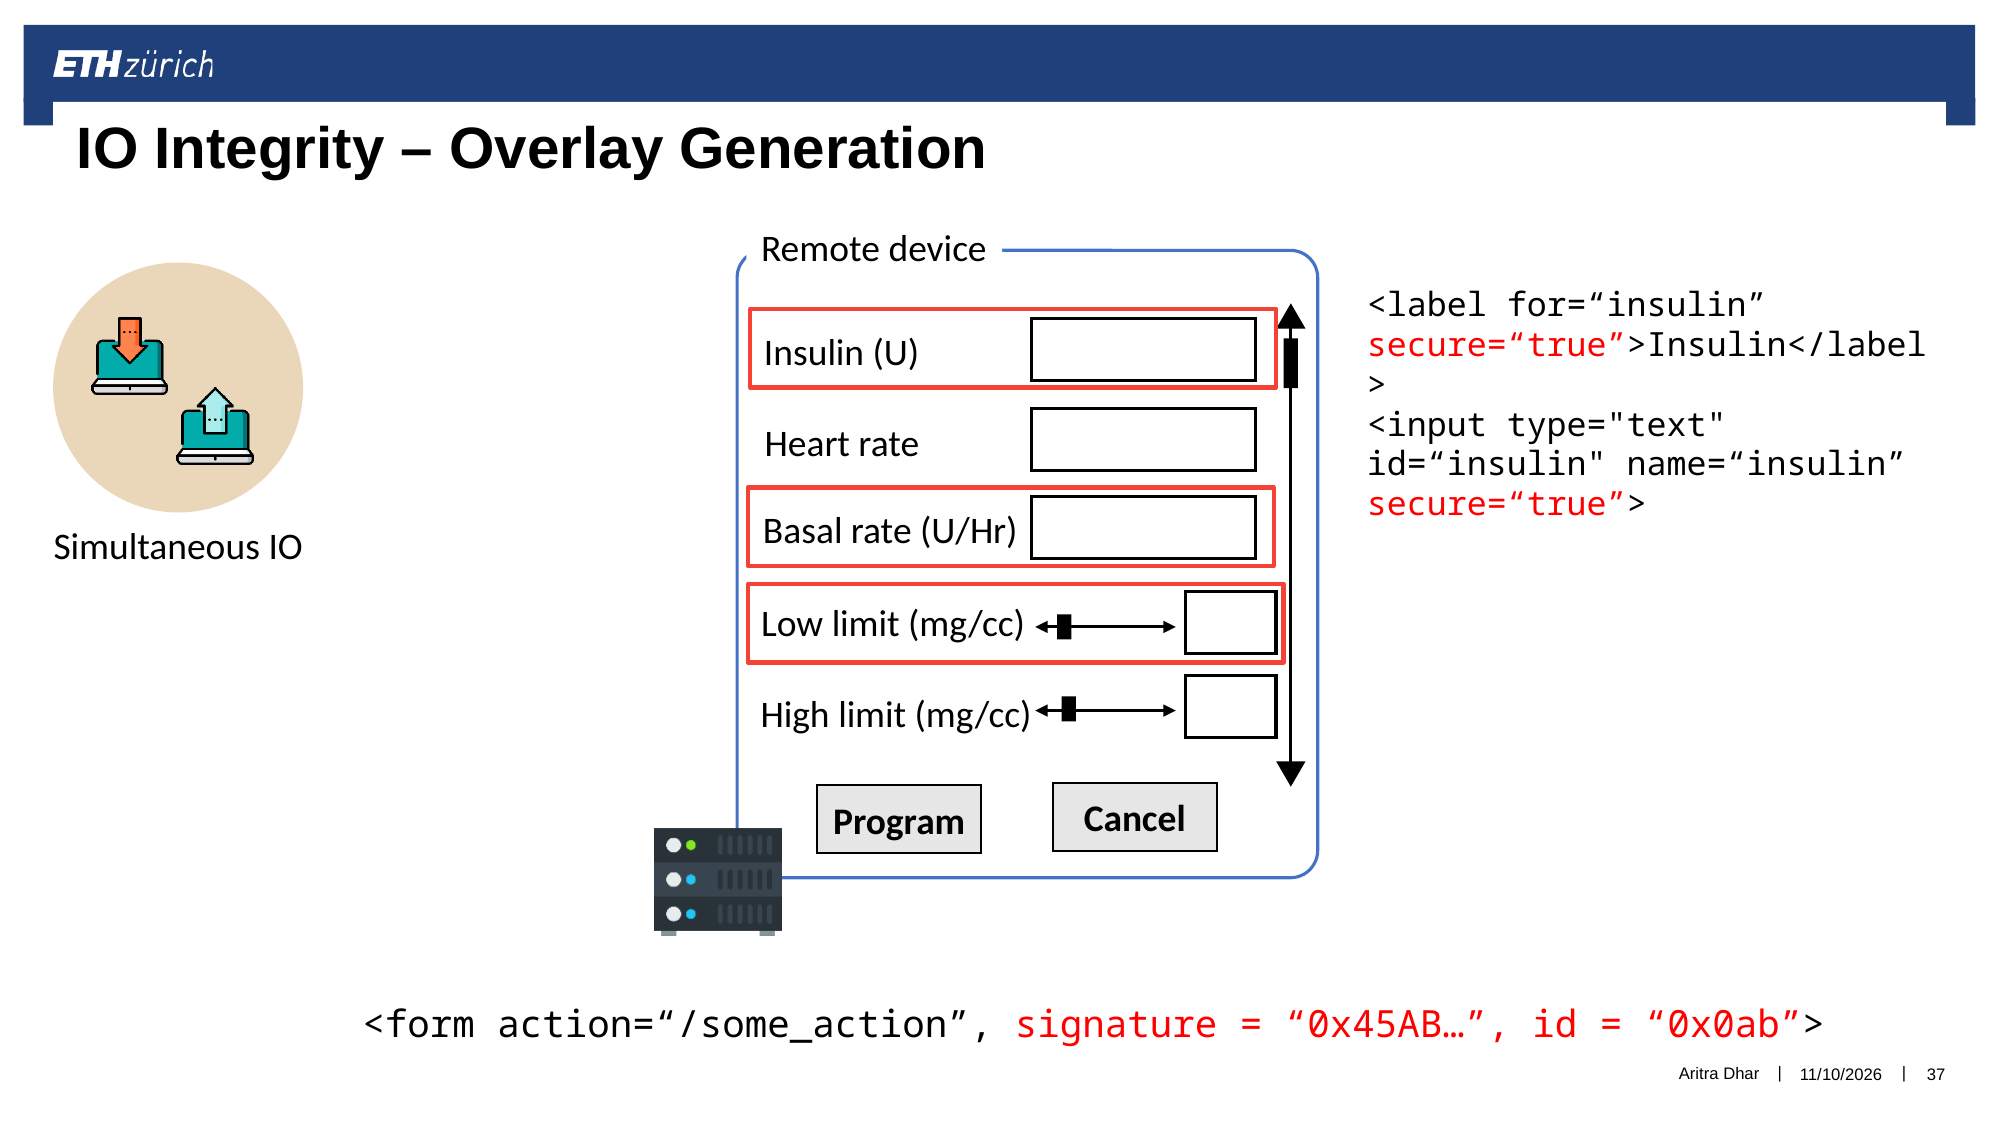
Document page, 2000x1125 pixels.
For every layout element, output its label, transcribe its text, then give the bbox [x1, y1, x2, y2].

footer Aritra Dhar [999, 1052, 1760, 1111]
title IO Integrity – Overlay Generation [53, 101, 1946, 262]
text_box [736, 215, 1318, 878]
picture [654, 818, 782, 947]
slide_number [1790, 1034, 1892, 1112]
text_box <form action=“/some_action”, signature = “0x45AB…”, id = “0x0ab”> [347, 992, 1889, 1052]
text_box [52, 262, 304, 513]
slide_number 37 [1906, 1034, 1966, 1112]
text_box Simultaneous IO [38, 514, 318, 575]
text_box <label for=“insulin” secure=“true”>Insulin</label> <input type="text" id=“insulin" name=“insulin” secure=“true”> [1352, 275, 1950, 530]
